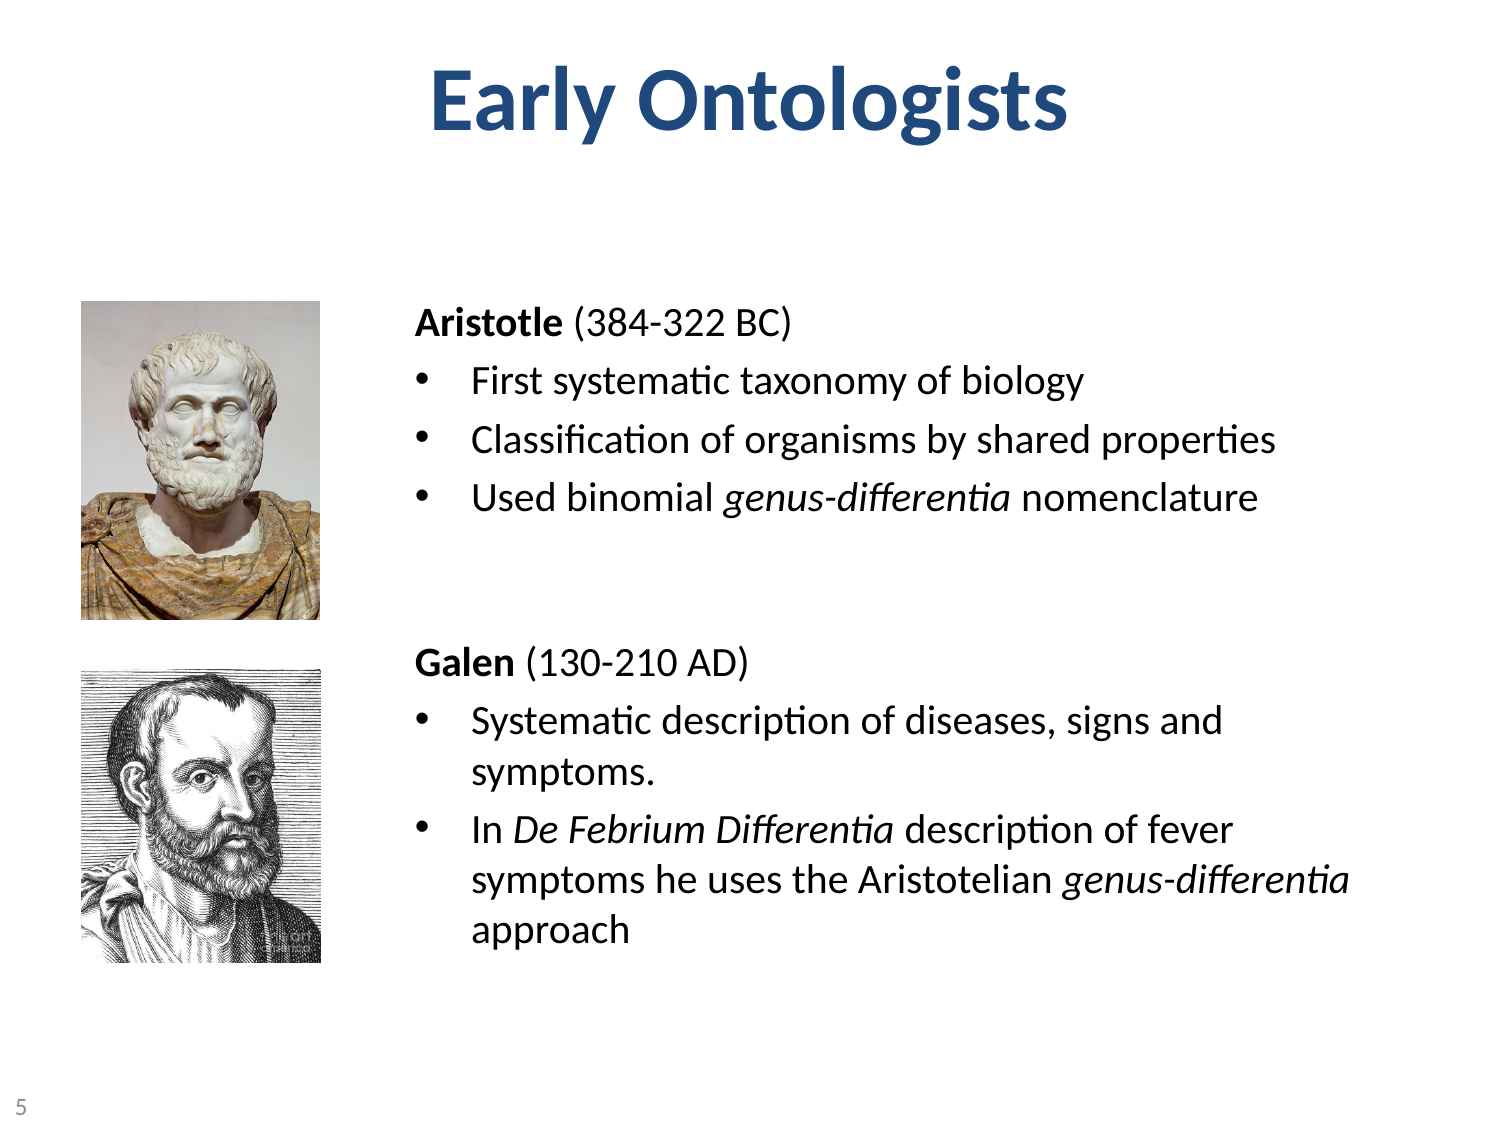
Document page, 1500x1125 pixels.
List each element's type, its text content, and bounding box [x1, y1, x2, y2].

text_box Aristotle (384-322 BC) First systematic taxonomy of biology Classification of organisms by shared properties Used binomial genus-differentia nomenclature Galen (130-210 AD) Systematic description of diseases, signs and symptoms. In De Febrium Differentia description of fever symptoms he uses the Aristotelian genus-differentia approach [399, 287, 1384, 1030]
picture [81, 669, 322, 963]
text_box Early Ontologists [74, 0, 1425, 188]
picture [81, 301, 320, 620]
text_box 5 [0, 1087, 350, 1124]
